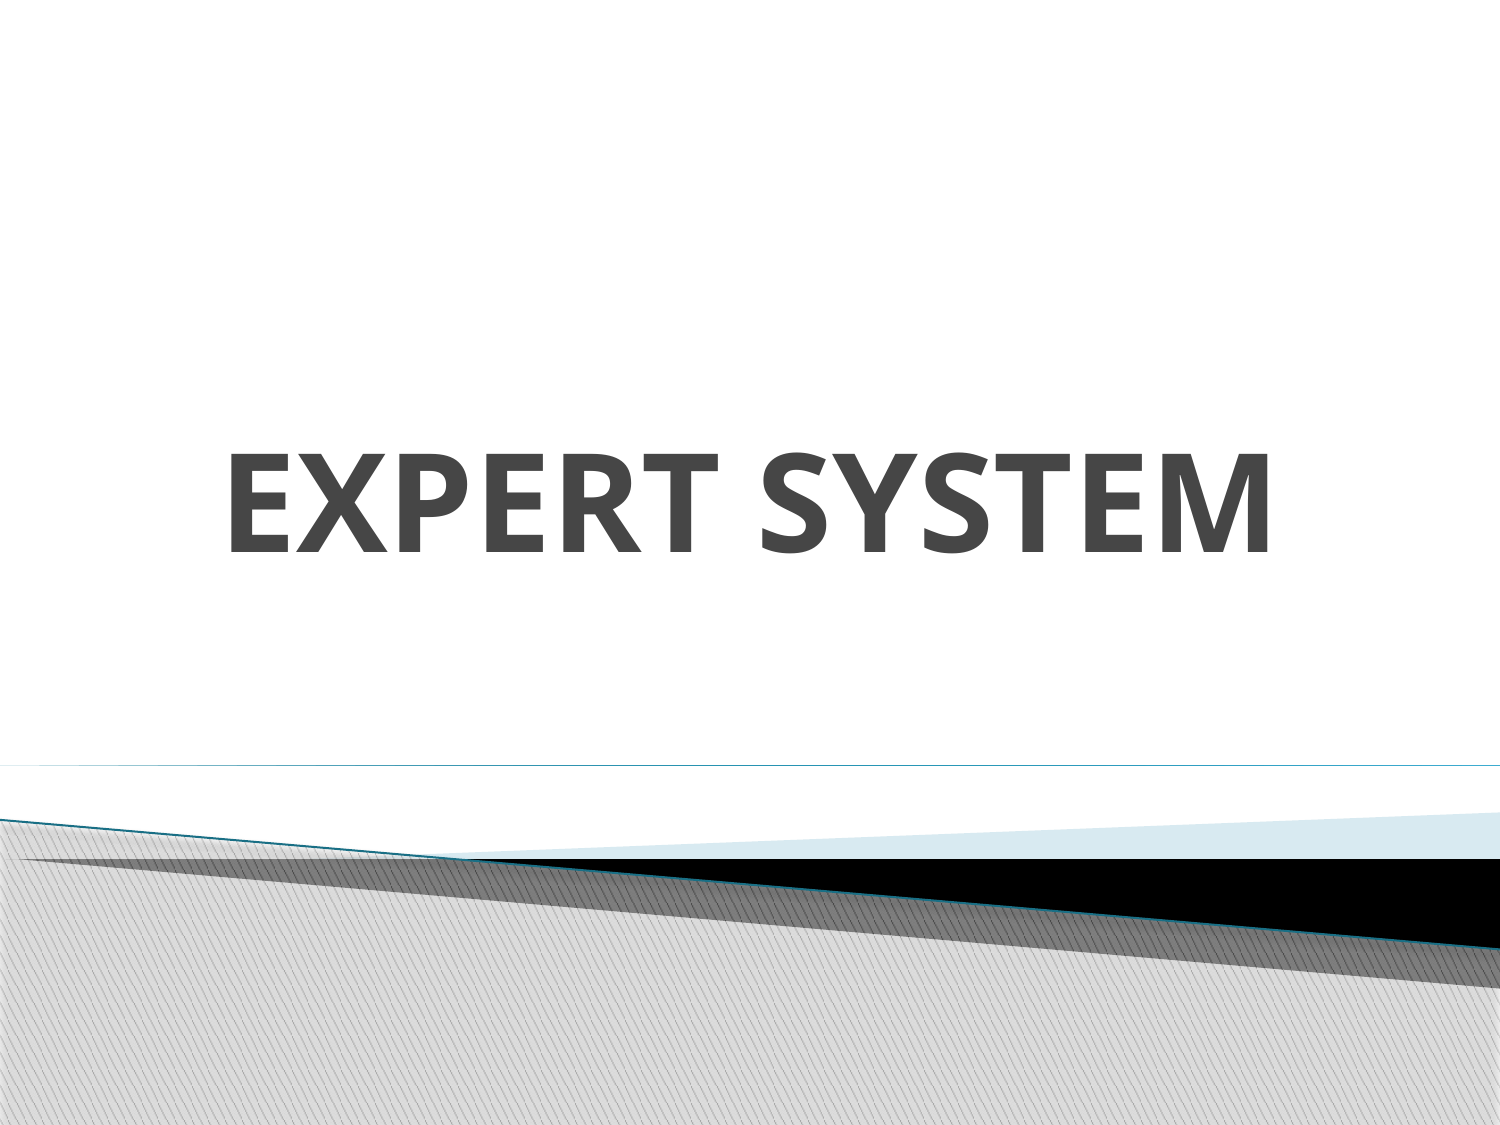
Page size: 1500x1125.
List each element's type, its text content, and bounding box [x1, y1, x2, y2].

title EXPERT SYSTEM [112, 287, 1388, 588]
picture [5, 859, 1500, 989]
